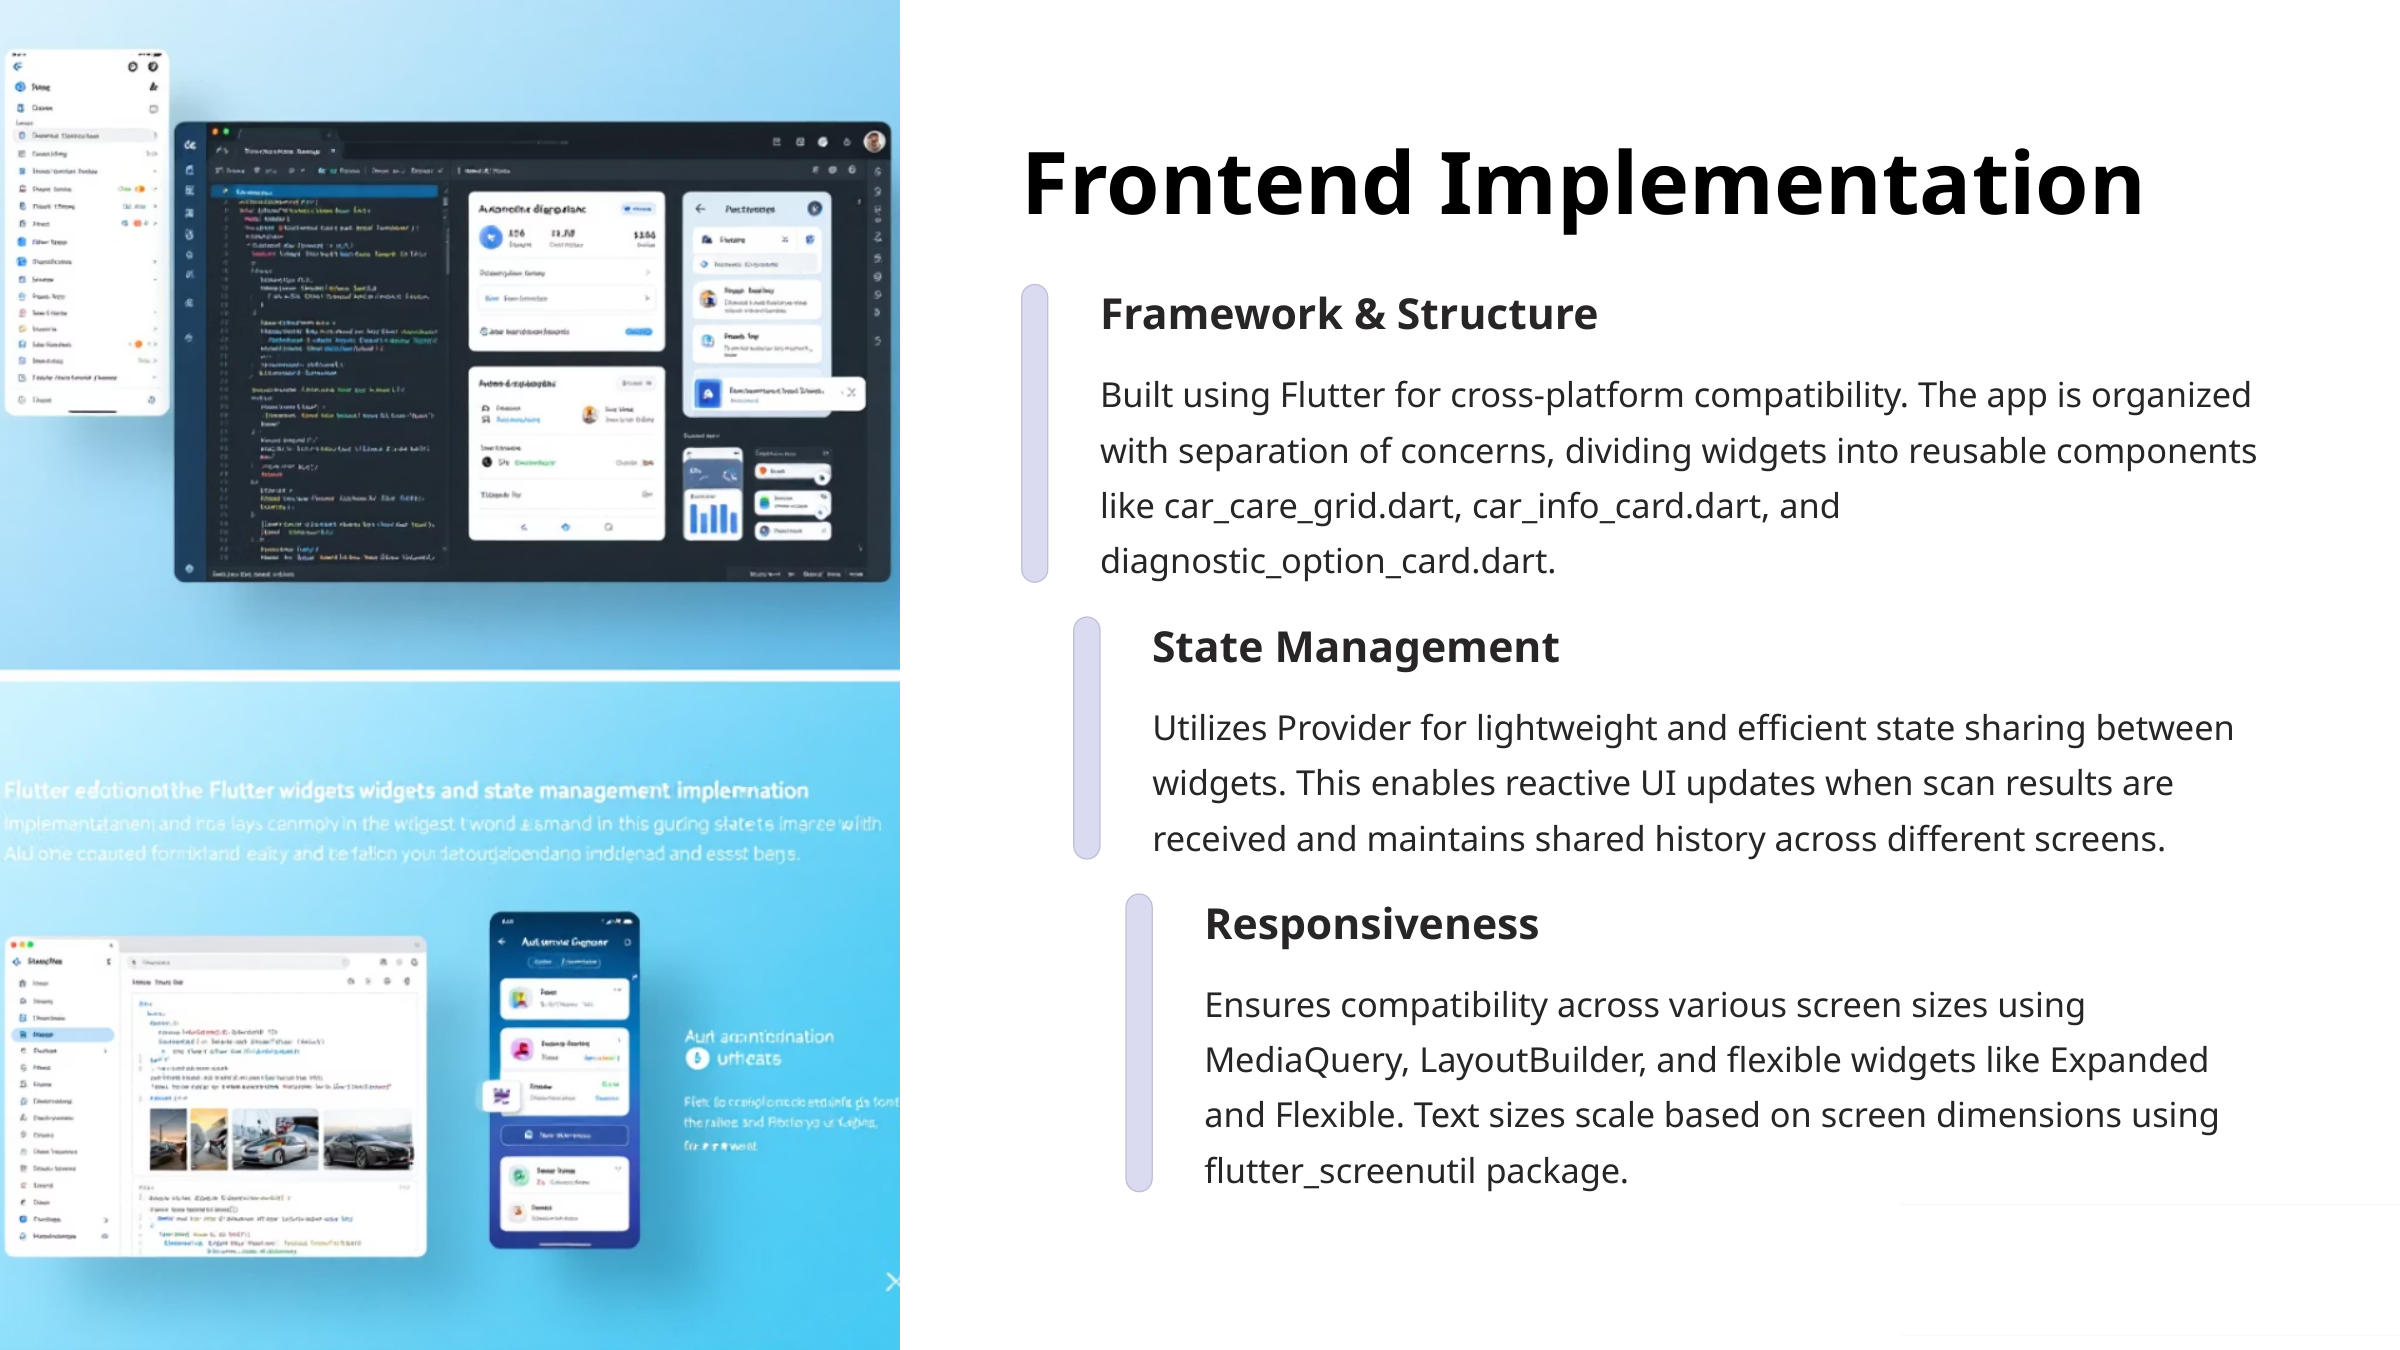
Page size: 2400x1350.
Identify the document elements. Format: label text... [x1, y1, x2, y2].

text_box Frontend Implementation [1021, 123, 2090, 233]
picture [0, 0, 900, 1350]
text_box Framework & Structure [1099, 284, 1589, 339]
picture [1726, 852, 2400, 1350]
text_box [1021, 284, 1048, 583]
text_box Utilizes Provider for lightweight and efficient state sharing between widgets. This enables reactive UI updates when scan results are received and maintains shared history across different screens. [1152, 692, 2279, 860]
text_box [1126, 893, 1153, 1192]
text_box State Management [1152, 616, 1587, 672]
text_box Built using Flutter for cross-platform compatibility. The app is organized with separation of concerns, dividing widgets into reusable components like car_care_grid.dart, car_info_card.dart, and diagnostic_option_card.dart. [1100, 359, 2279, 583]
text_box Responsiveness [1204, 893, 1640, 949]
text_box [1073, 616, 1100, 860]
text_box Ensures compatibility across various screen sizes using MediaQuery, LayoutBuilder, and flexible widgets like Expanded and Flexible. Text sizes scale based on screen dimensions using flutter_screenutil package. [1204, 969, 1726, 1192]
